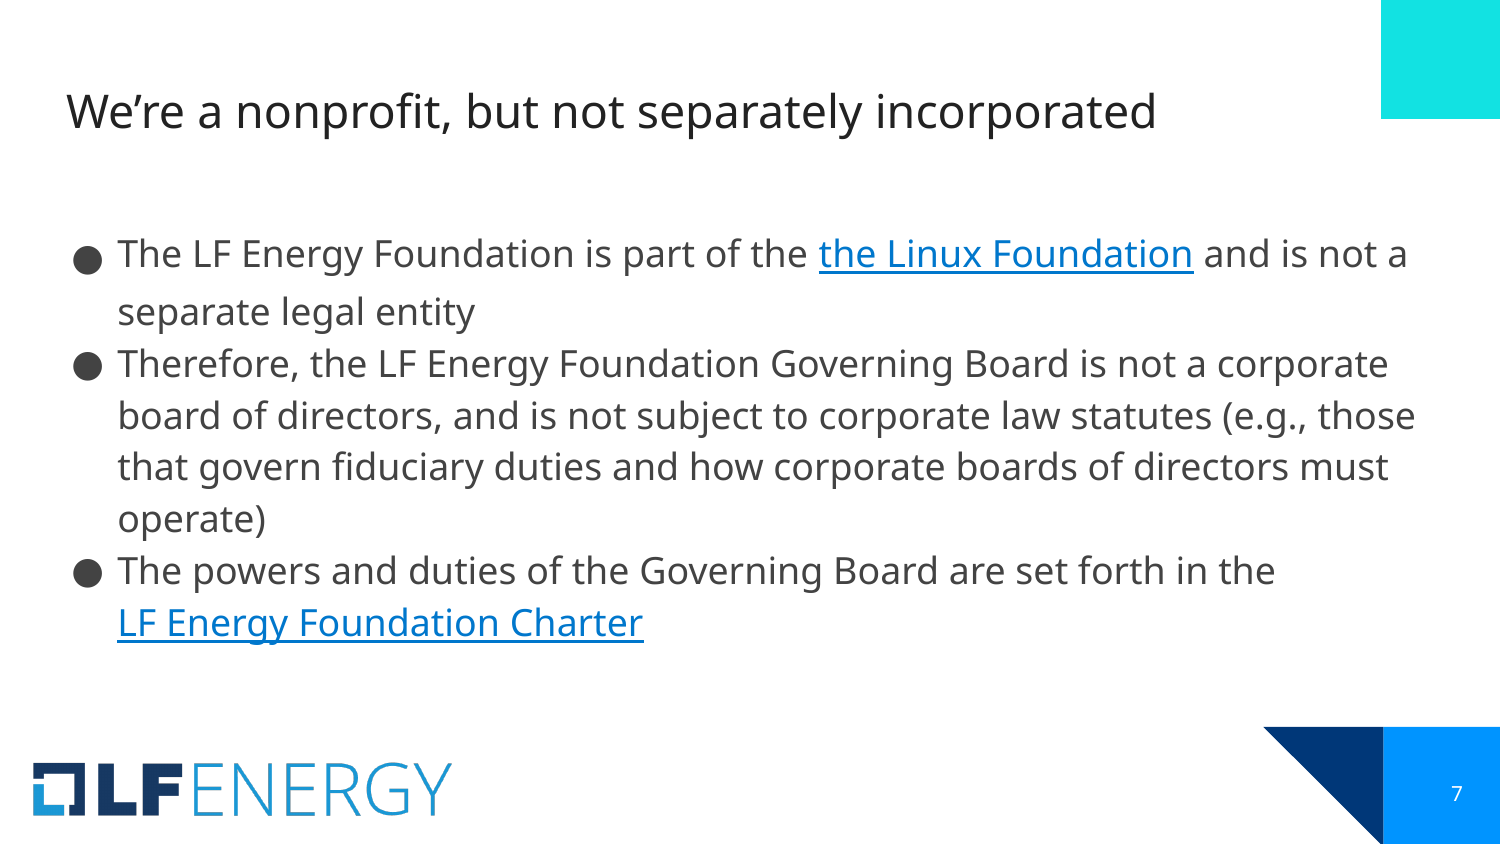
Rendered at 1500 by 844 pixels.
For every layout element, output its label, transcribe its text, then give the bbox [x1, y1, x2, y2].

picture [31, 756, 454, 822]
list The LF Energy Foundation is part of the the Linux Foundation and is not a separate legal entity Therefore, the LF Energy Foundation Governing Board is not a corporate board of directors, and is not subject to corporate law statutes (e.g., those that govern fiduciary duties and how corporate boards of directors must operate) The powers and duties of the Governing Board are set forth in the LF Energy Foundation Charter [46, 207, 1444, 756]
slide_number ‹#› [1387, 762, 1478, 828]
title We’re a nonprofit, but not separately incorporated [51, 67, 1449, 167]
